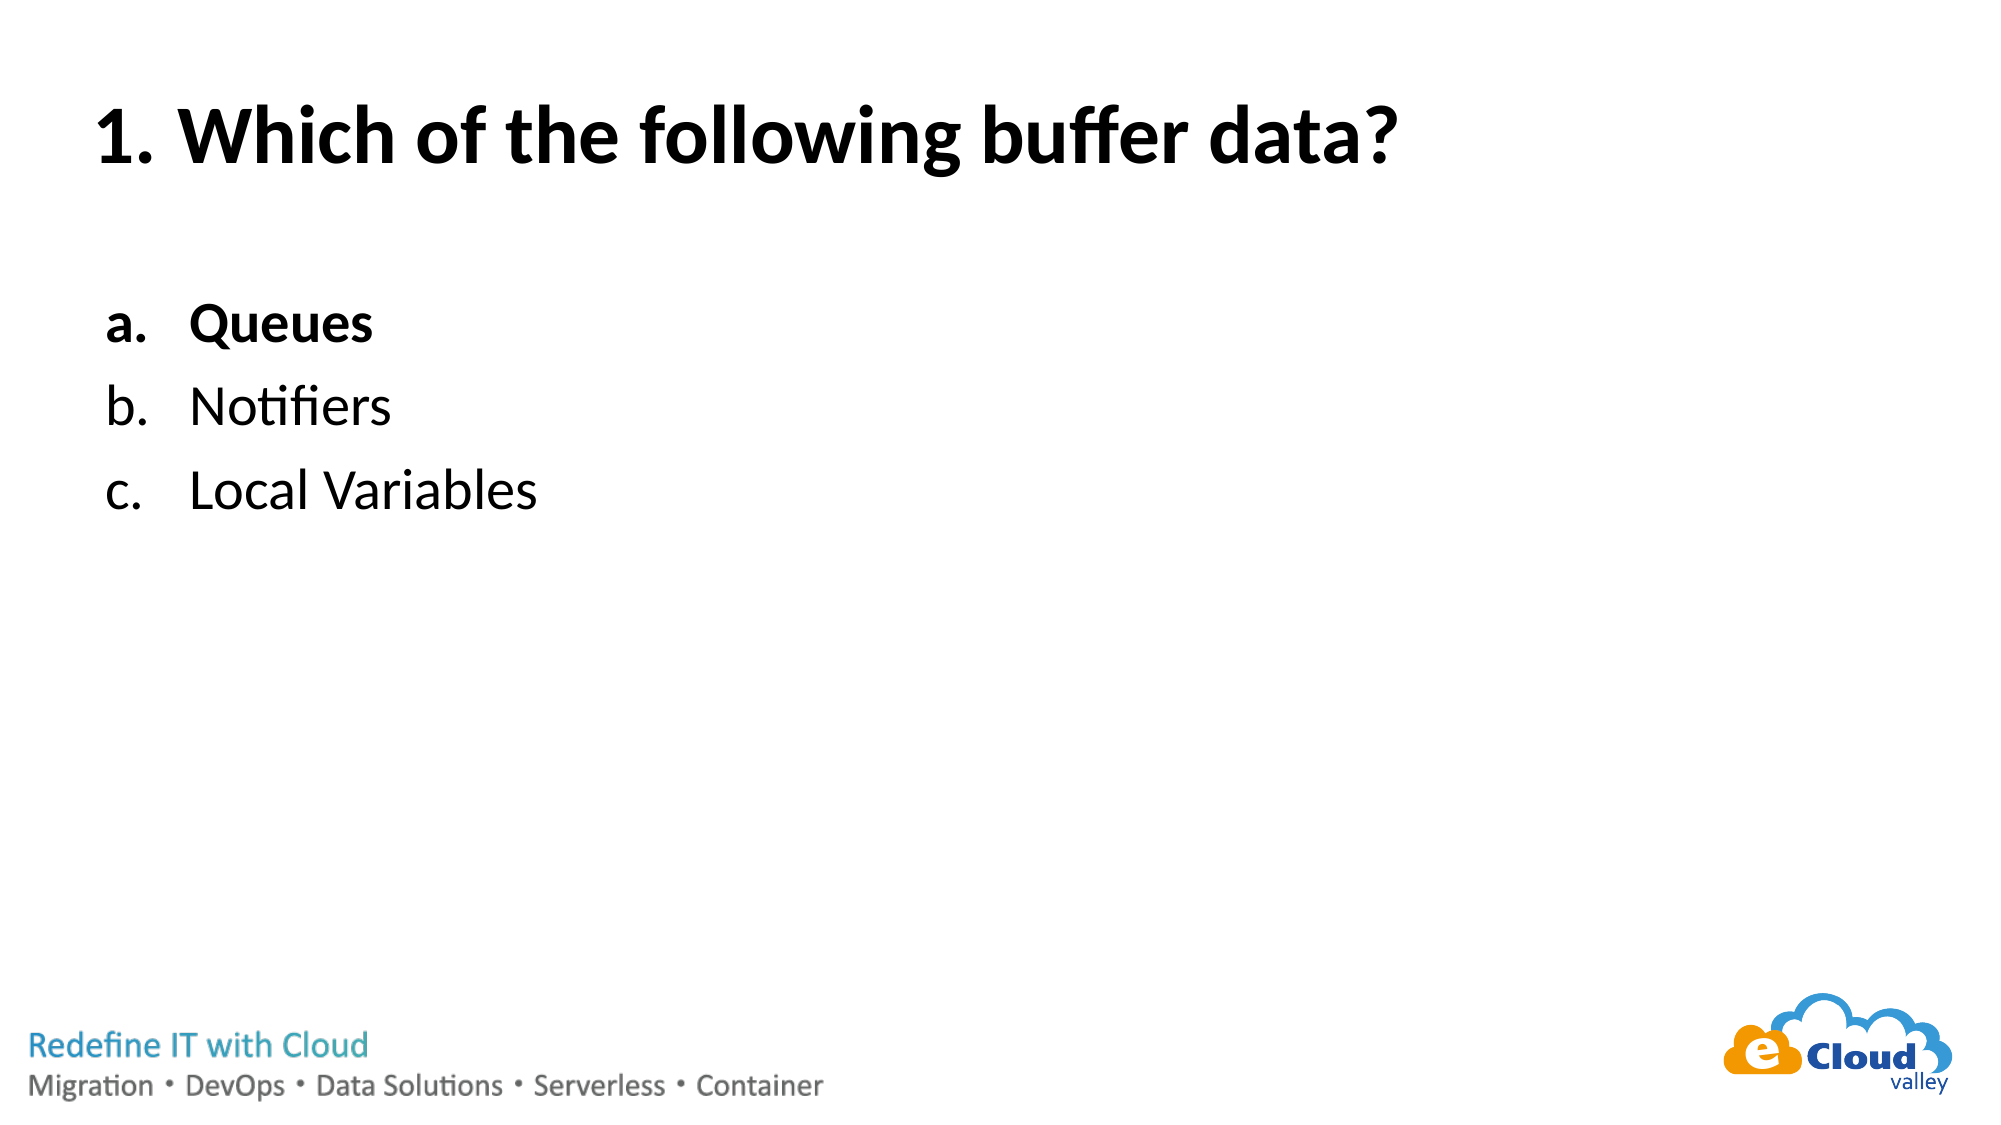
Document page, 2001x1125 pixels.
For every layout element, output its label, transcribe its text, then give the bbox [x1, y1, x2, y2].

text_box Which of the following buffer data? [78, 84, 1548, 282]
picture [1688, 961, 1987, 1124]
picture [11, 1012, 837, 1118]
text_box Queues Notifiers Local Variables [90, 284, 1366, 760]
